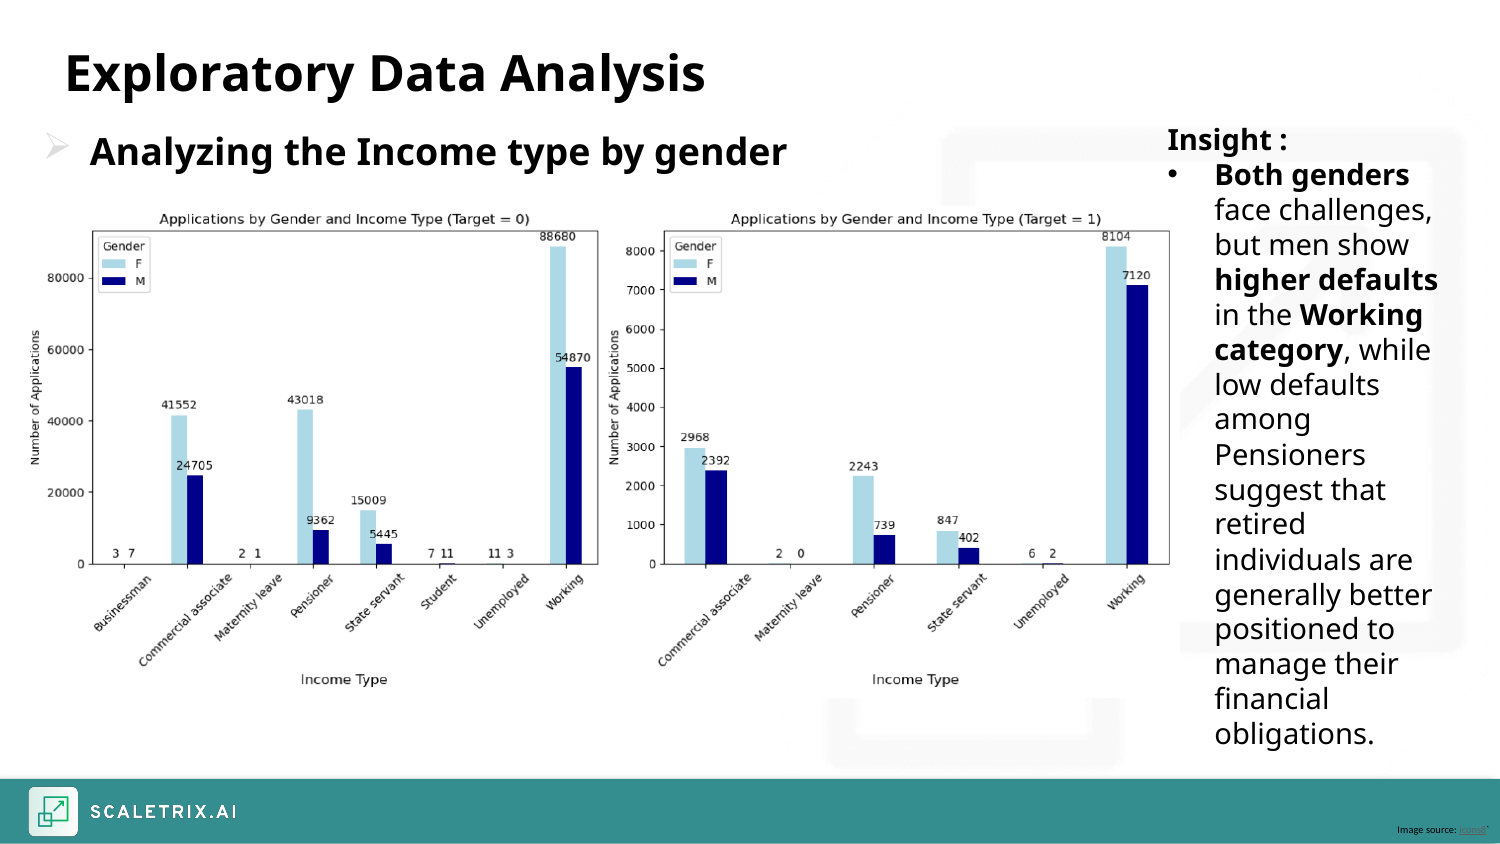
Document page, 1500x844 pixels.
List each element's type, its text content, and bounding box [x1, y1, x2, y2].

text_box Insight : Both genders face challenges, but men show higher defaults in the Working category, while low defaults among Pensioners suggest that retired individuals are generally better positioned to manage their financial obligations. [1152, 113, 1472, 758]
picture [0, 783, 266, 844]
text_box Analyzing the Income type by gender [27, 94, 1333, 205]
title Exploratory Data Analysis [49, 1, 1363, 113]
text_box Image source: icons8` [1397, 823, 1498, 836]
picture [27, 205, 1180, 699]
